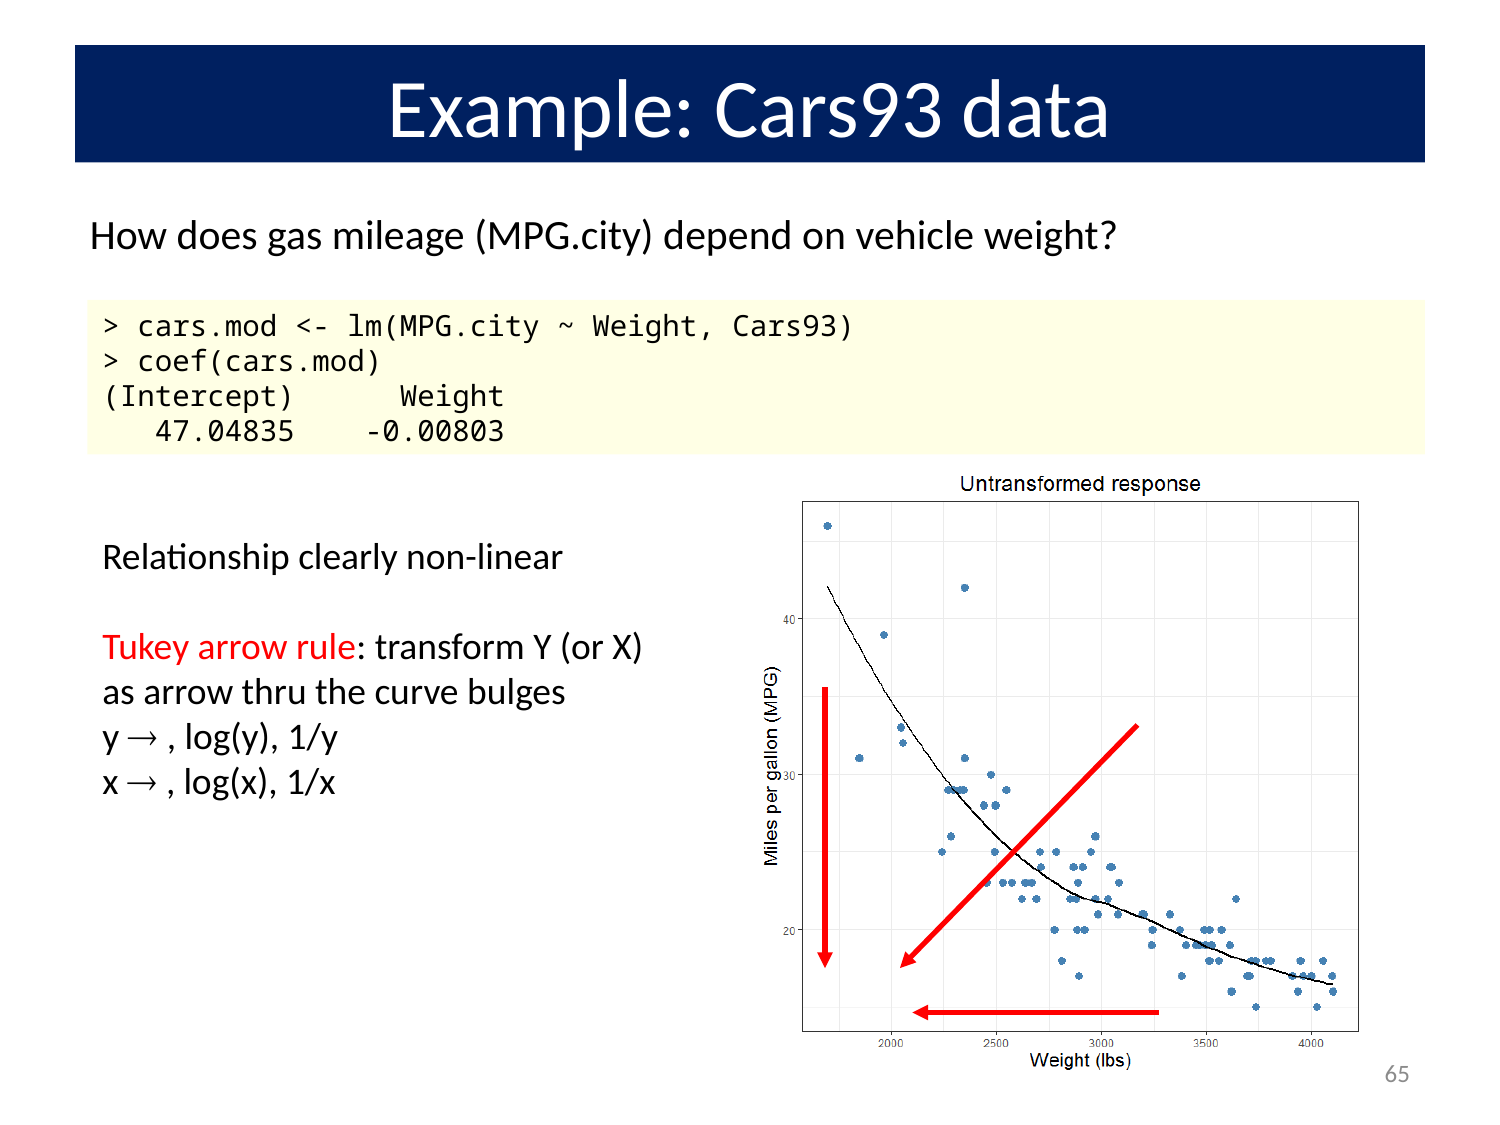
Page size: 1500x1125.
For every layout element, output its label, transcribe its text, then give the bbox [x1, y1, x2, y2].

text_box > cars.mod <- lm(MPG.city ~ Weight, Cars93) > coef(cars.mod) (Intercept) Weight 47.04835 -0.00803 [87, 299, 1425, 455]
title Example: Cars93 data [75, 45, 1425, 163]
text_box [899, 724, 1138, 969]
slide_number 65 [1074, 1042, 1425, 1103]
picture [754, 467, 1365, 1077]
text_box How does gas mileage (MPG.city) depend on vehicle weight? [74, 200, 1425, 265]
